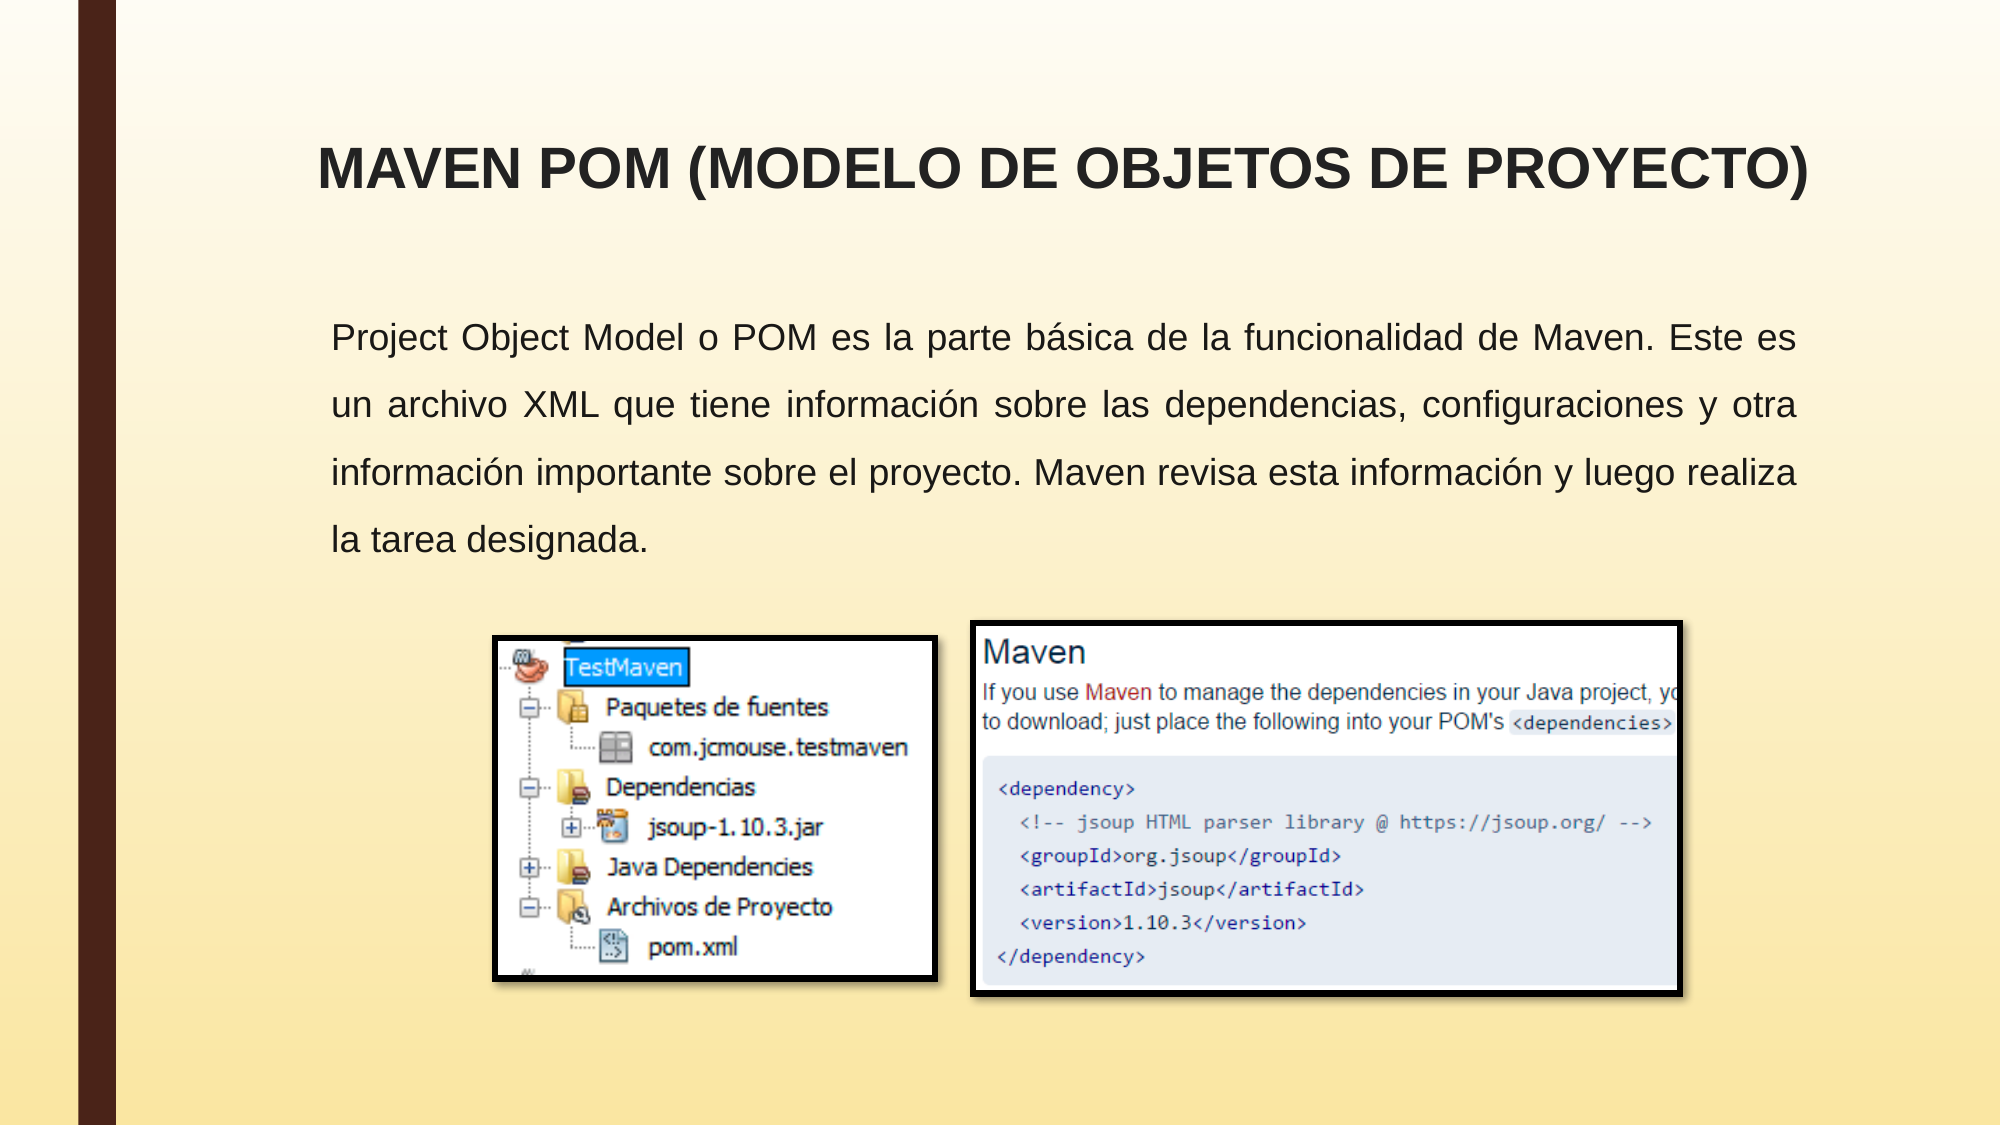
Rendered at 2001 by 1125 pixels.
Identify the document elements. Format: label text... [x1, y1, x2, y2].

picture [975, 626, 1677, 991]
picture [498, 641, 932, 976]
text_box MAVEN POM (MODELO DE OBJETOS DE PROYECTO) [302, 122, 1826, 208]
text_box Project Object Model o POM es la parte básica de la funcionalidad de Maven. Este es un archivo XML que tiene información sobre las dependencias, configuraciones y otra información importante sobre el proyecto. Maven revisa esta información y luego realiza la tarea designada. [316, 283, 1812, 568]
